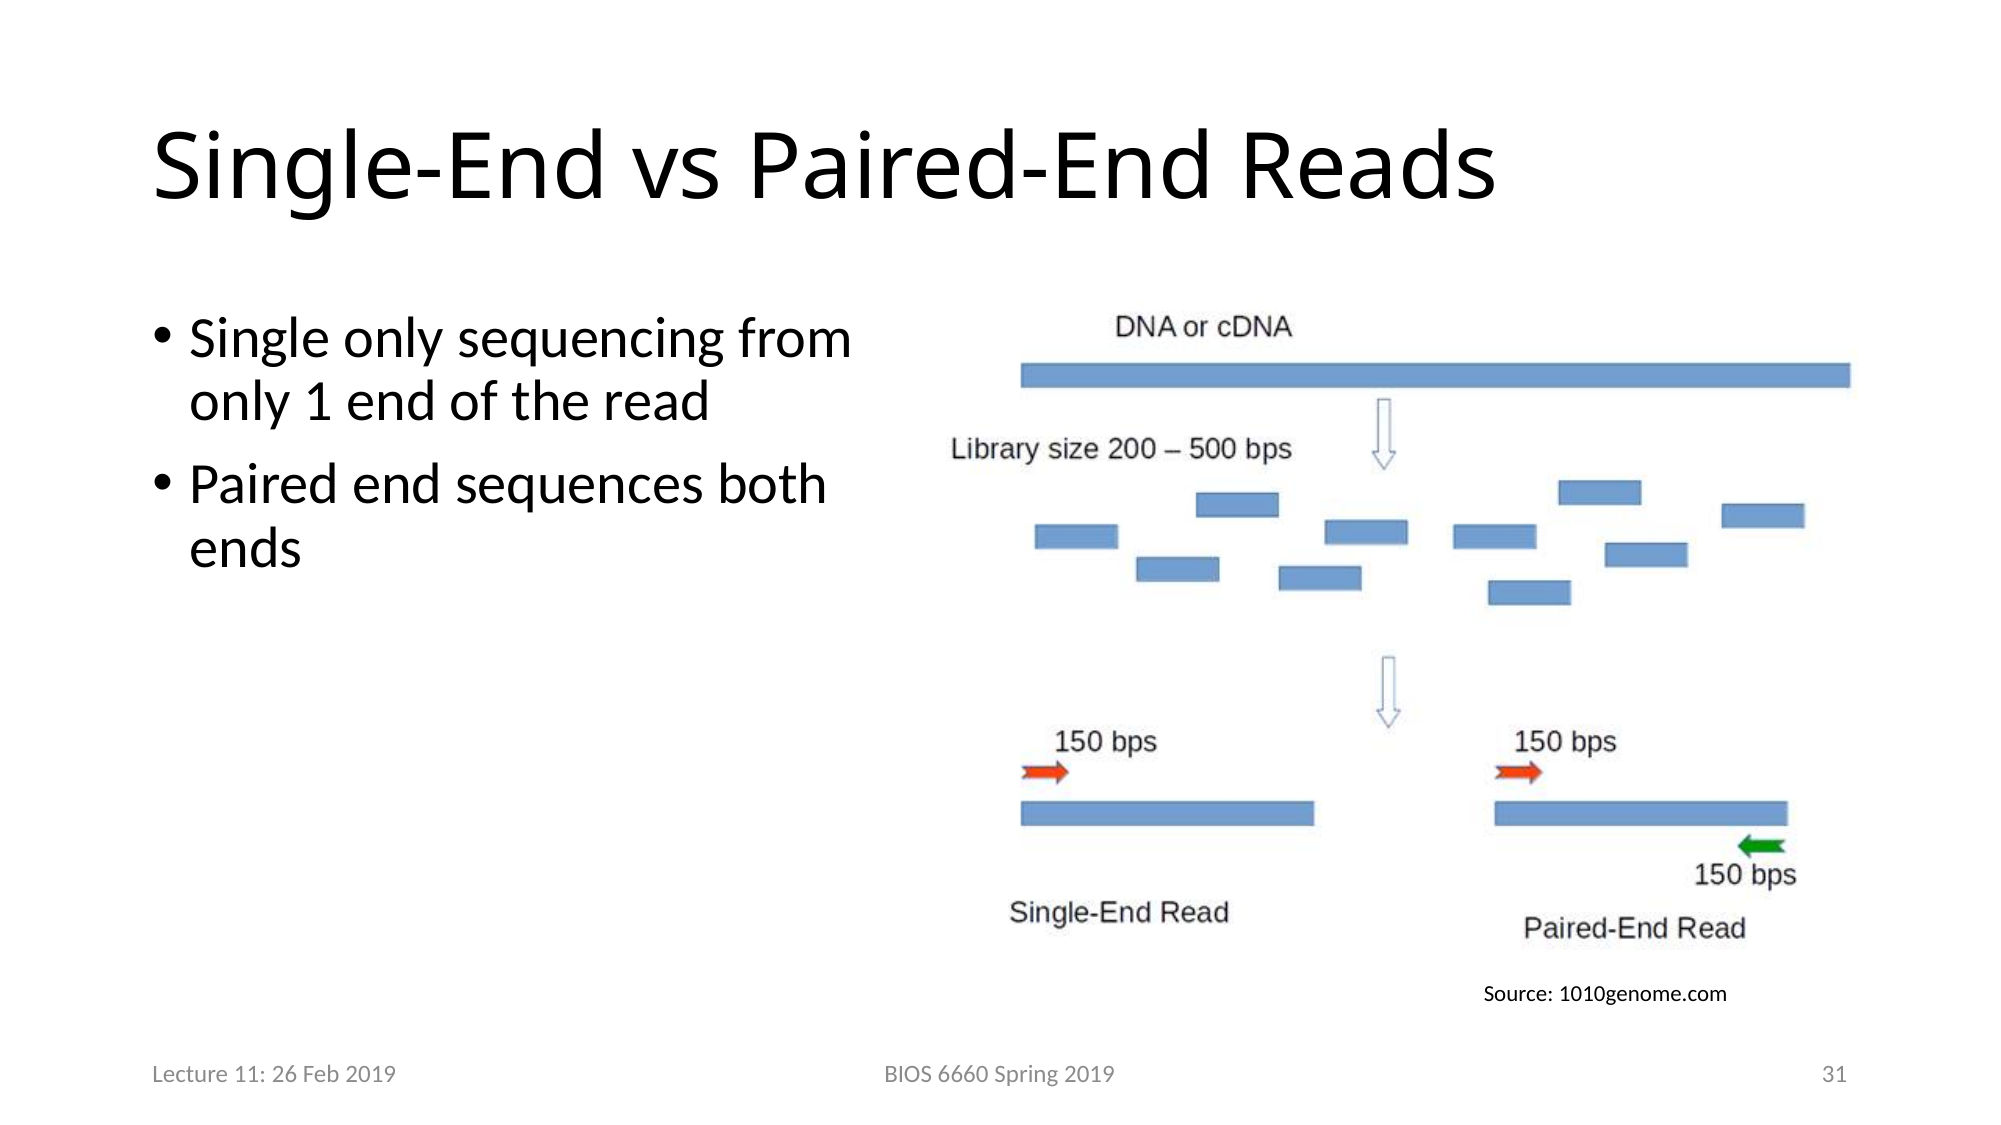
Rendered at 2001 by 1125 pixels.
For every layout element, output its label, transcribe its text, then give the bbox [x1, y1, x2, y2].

text_box Source: 1010genome.com [1469, 971, 1744, 1014]
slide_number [137, 1042, 588, 1103]
title Single-End vs Paired-End Reads [137, 59, 1863, 278]
slide_number 31 [1412, 1042, 1863, 1103]
list Single only sequencing from only 1 end of the read Paired end sequences both ends [137, 299, 918, 1014]
picture [946, 299, 1858, 953]
footer BIOS 6660 Spring 2019 [662, 1042, 1338, 1103]
